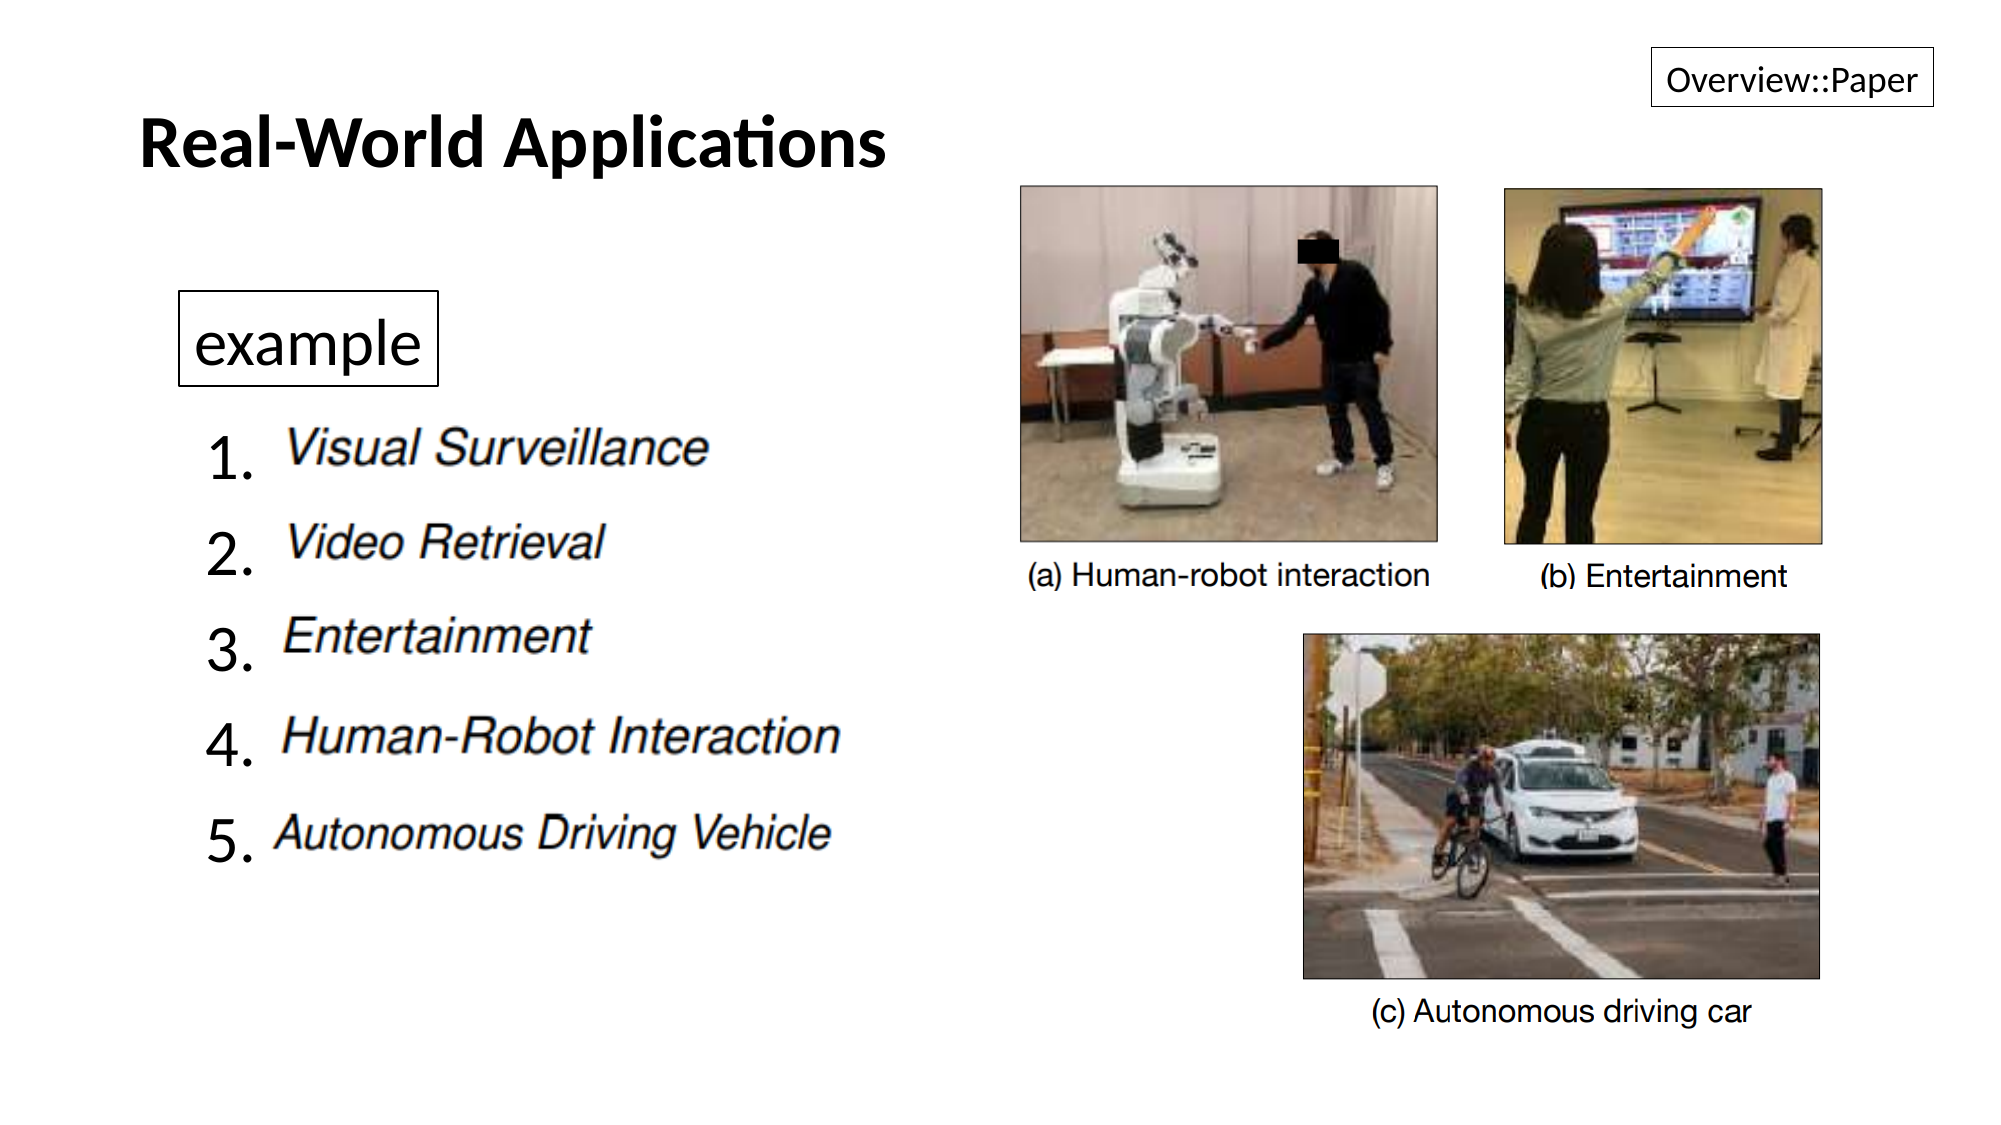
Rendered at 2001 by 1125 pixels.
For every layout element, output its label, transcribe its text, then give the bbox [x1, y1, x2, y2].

text_box 1. 2. 3. 4. 5. [191, 389, 272, 884]
picture [1001, 170, 1443, 591]
text_box Overview::Paper [1651, 47, 1934, 107]
text_box Real-World Applications [124, 85, 904, 191]
picture [270, 595, 609, 671]
picture [1297, 624, 1827, 1034]
picture [270, 684, 851, 776]
picture [1499, 181, 1827, 589]
picture [270, 794, 855, 864]
picture [266, 385, 732, 582]
text_box example [179, 291, 438, 386]
